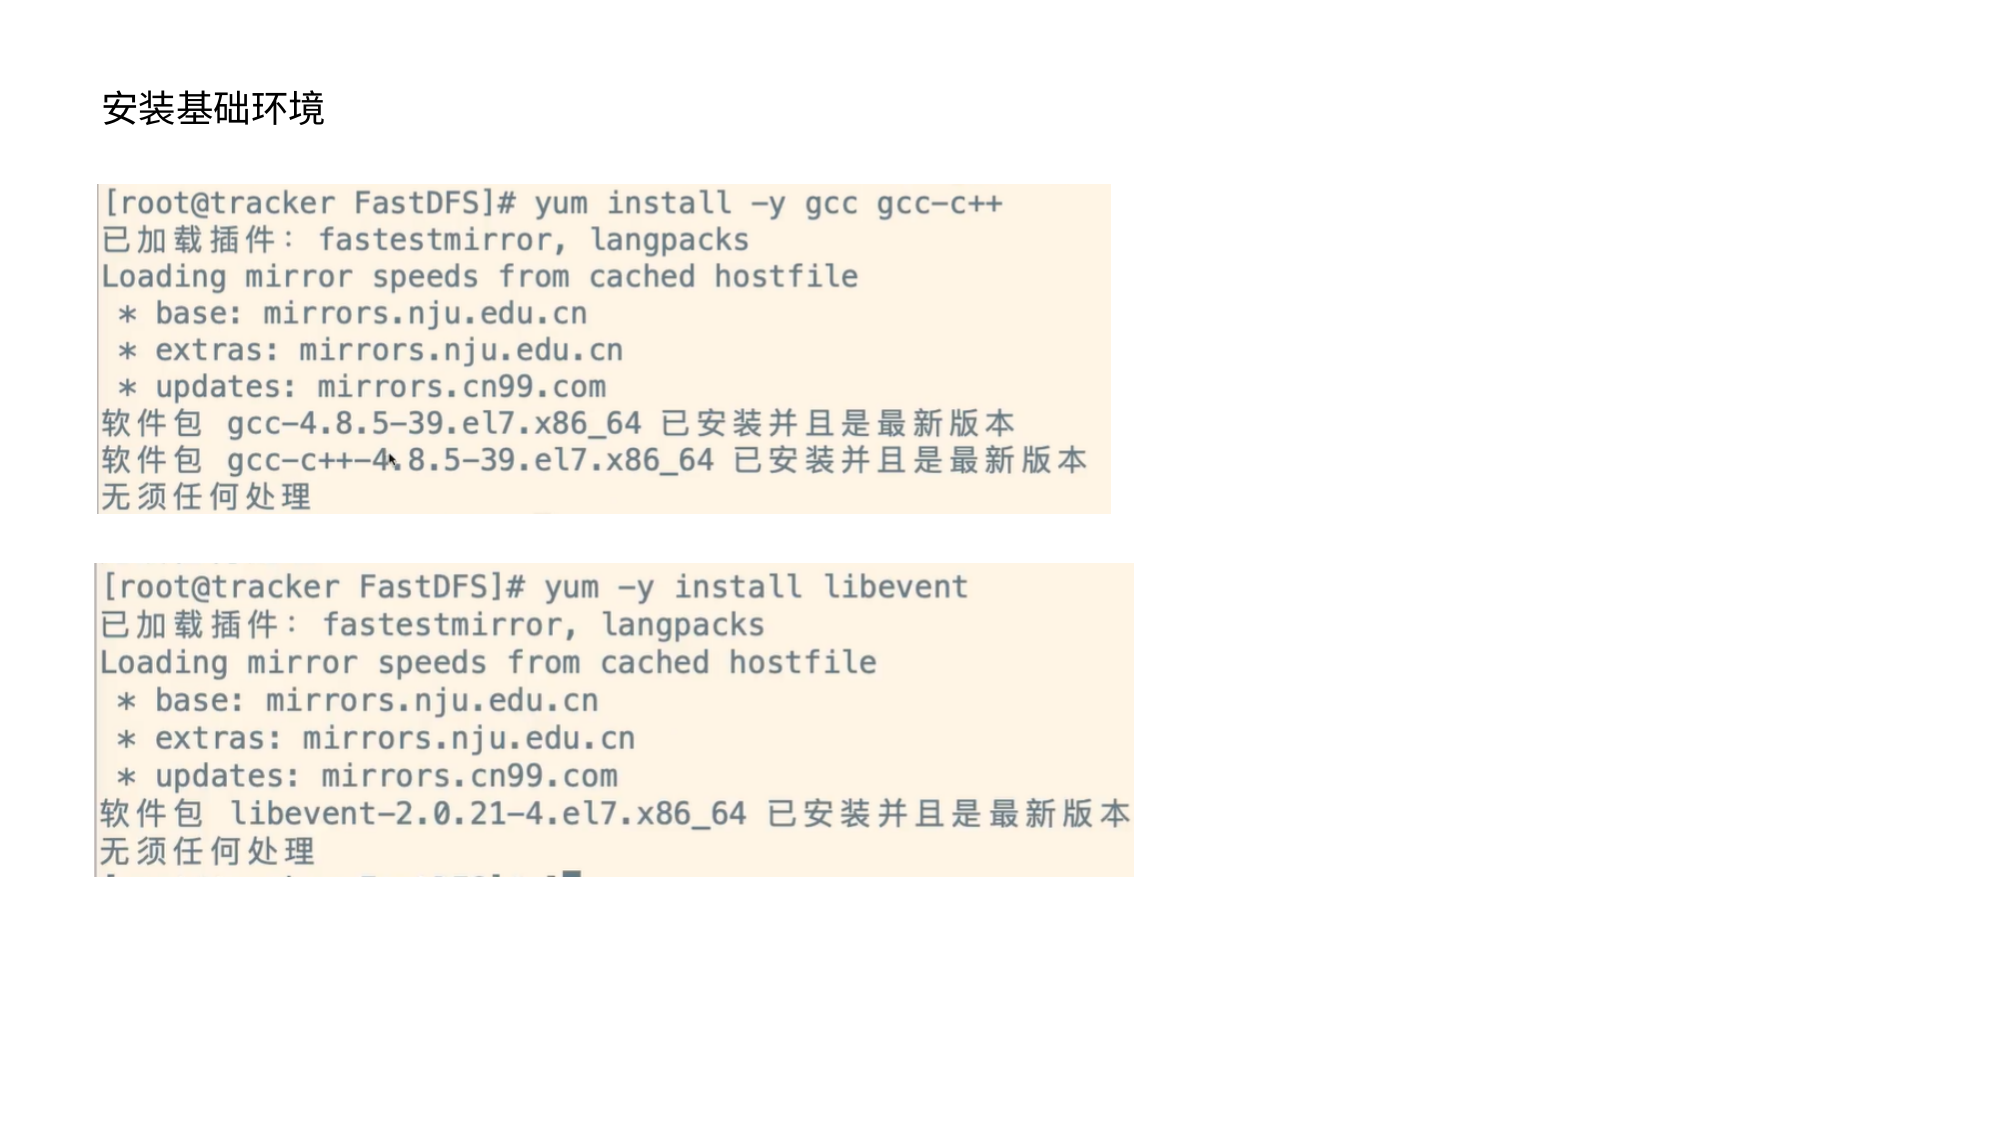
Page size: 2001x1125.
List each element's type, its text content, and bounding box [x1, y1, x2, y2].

text_box 安装基础环境 [86, 77, 409, 138]
picture [97, 184, 1111, 514]
picture [94, 563, 1134, 877]
